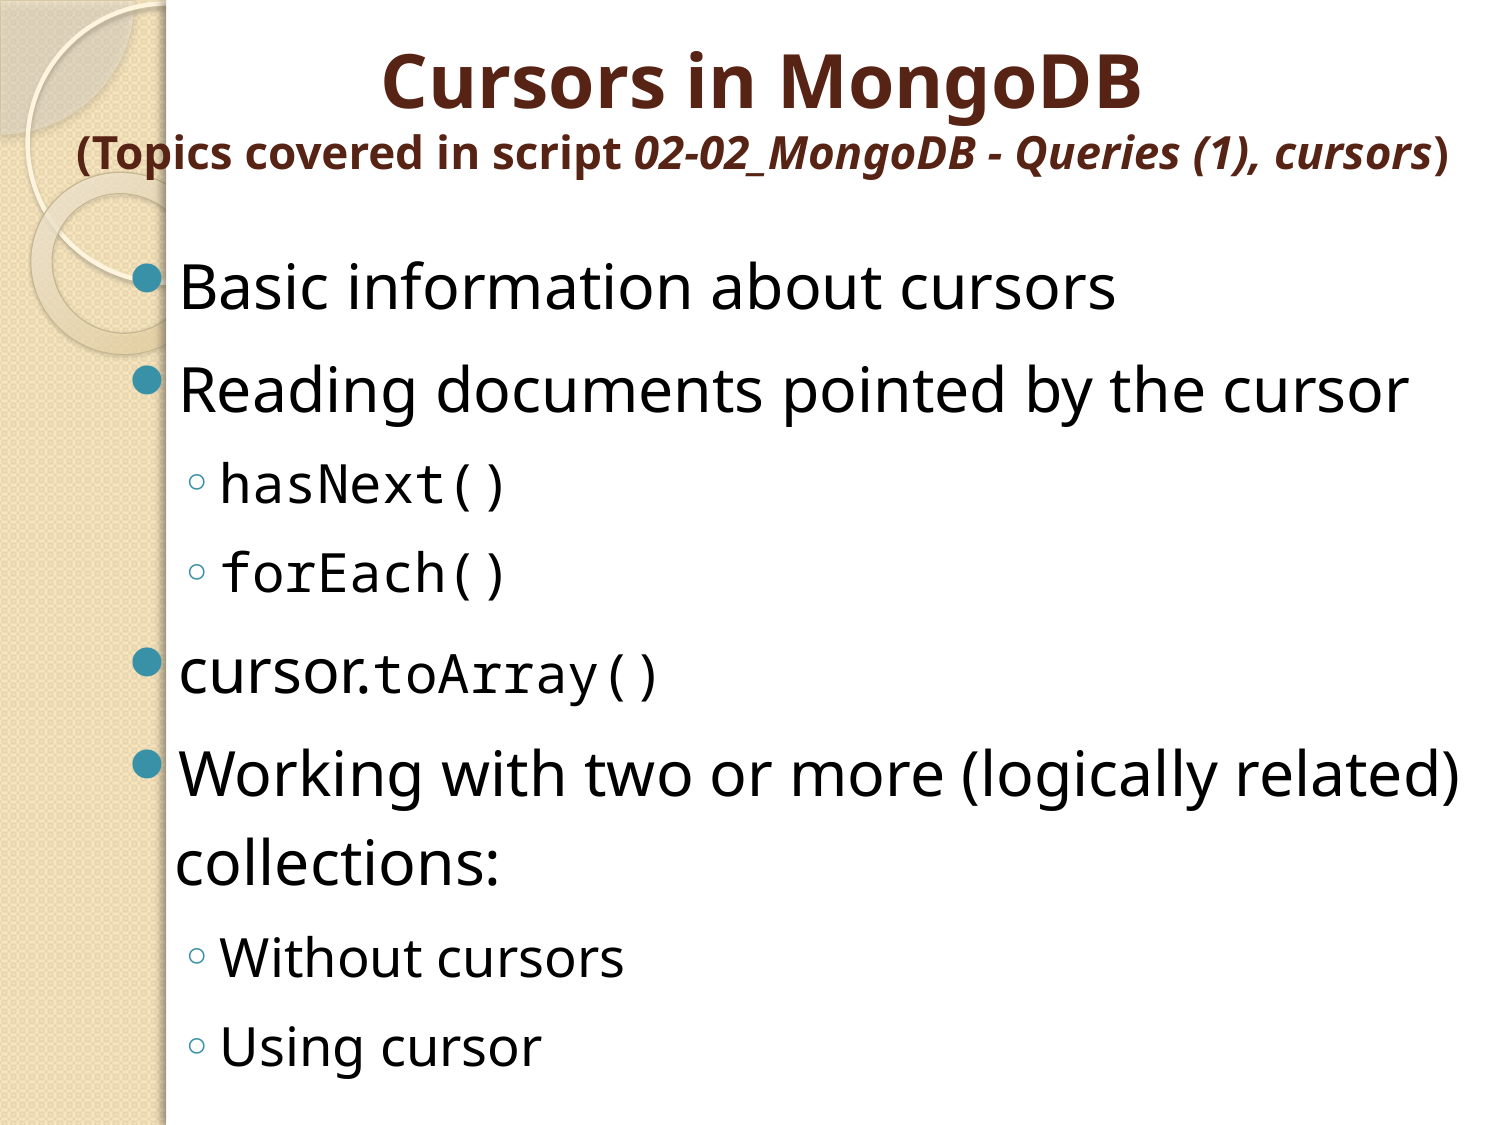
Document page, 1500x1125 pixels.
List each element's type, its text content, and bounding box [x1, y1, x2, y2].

title Cursors in MongoDB (Topics covered in script 02-02_MongoDB - Queries (1), cursors) [50, 12, 1475, 200]
text_box Basic information about cursors Reading documents pointed by the cursor hasNext() forEach() cursor.toArray() Working with two or more (logically related) collections: Without cursors Using cursor [99, 224, 1500, 1125]
